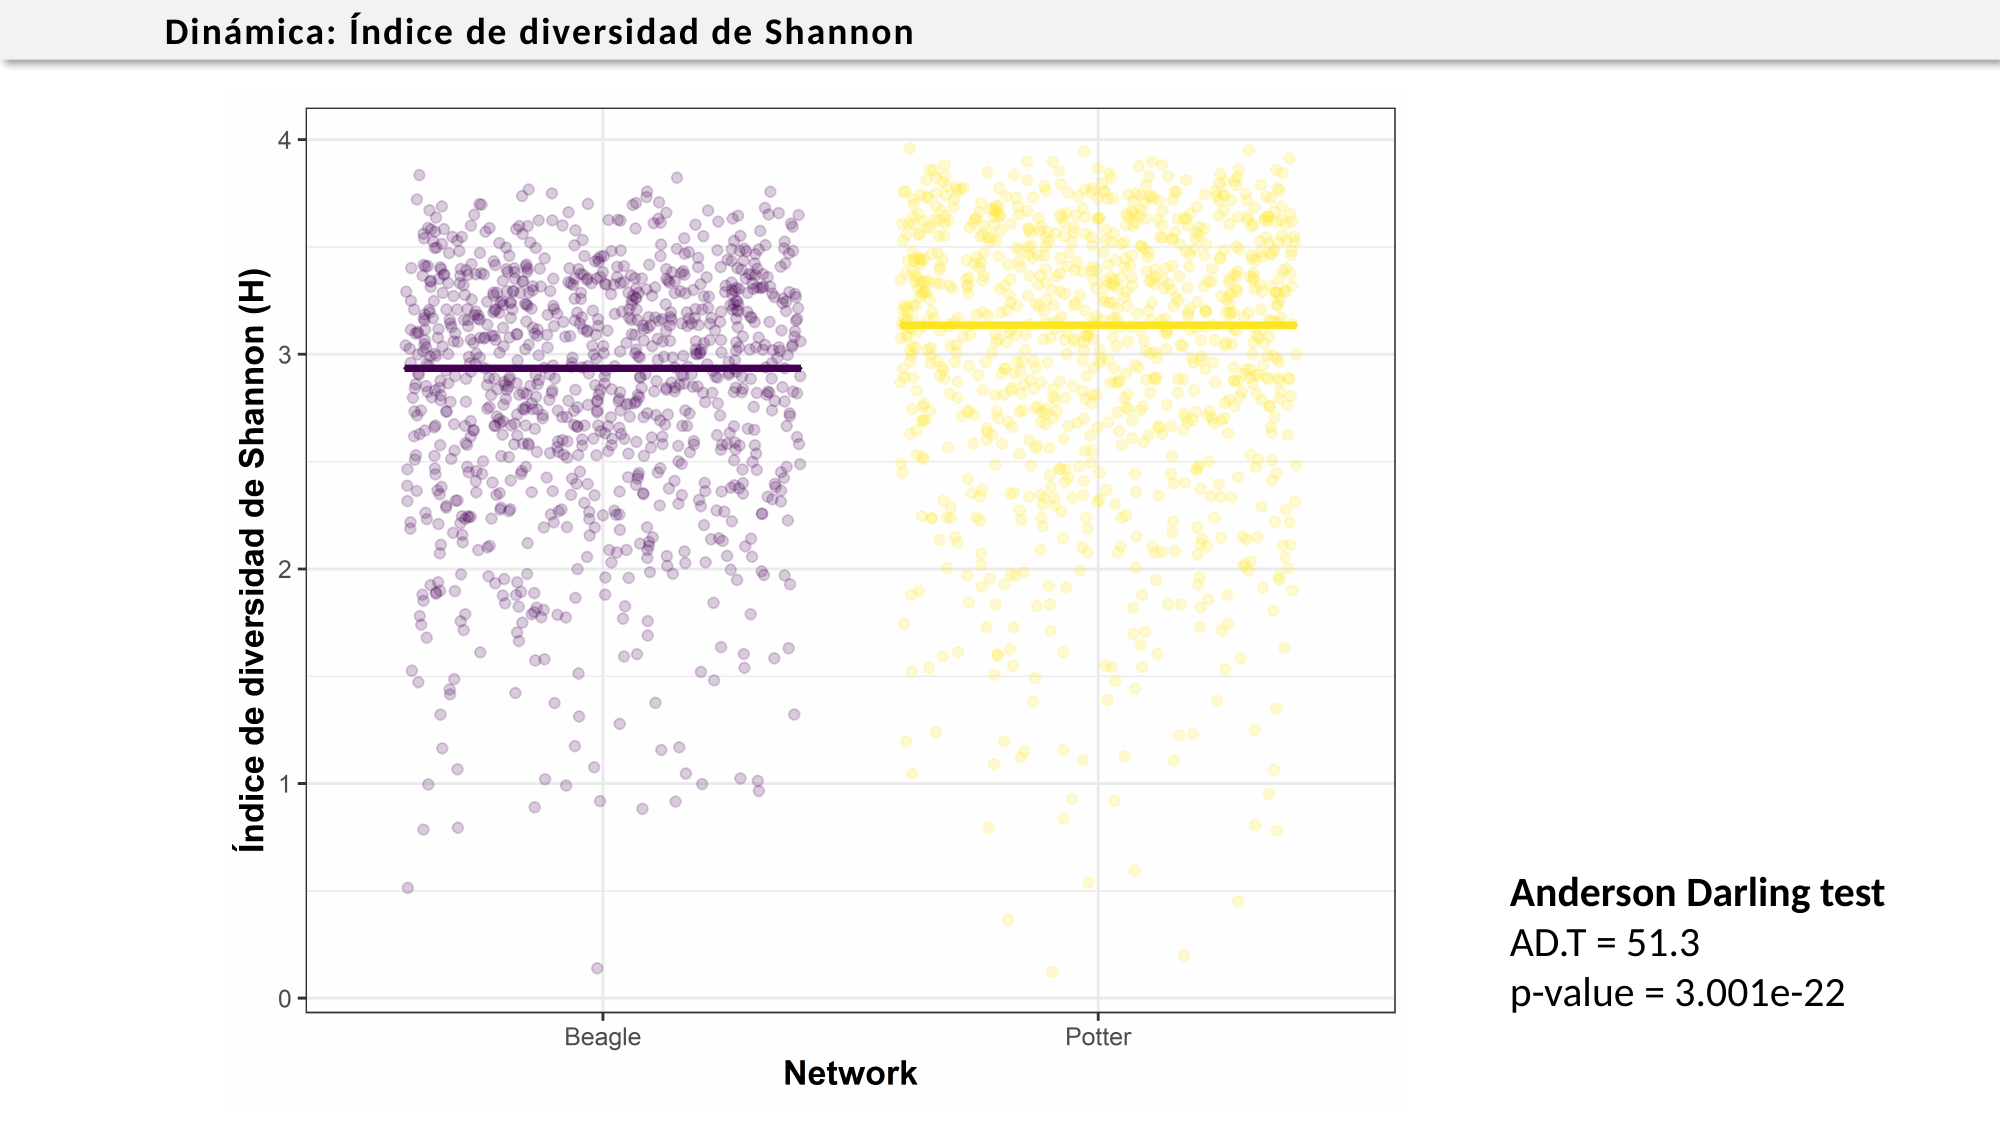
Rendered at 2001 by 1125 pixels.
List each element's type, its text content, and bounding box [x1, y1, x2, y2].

picture [223, 92, 1405, 1107]
text_box Anderson Darling test AD.T = 51.3 p-value = 3.001e-22 [1495, 832, 1911, 1023]
text_box Dinámica: Índice de diversidad de Shannon [0, 0, 2000, 60]
